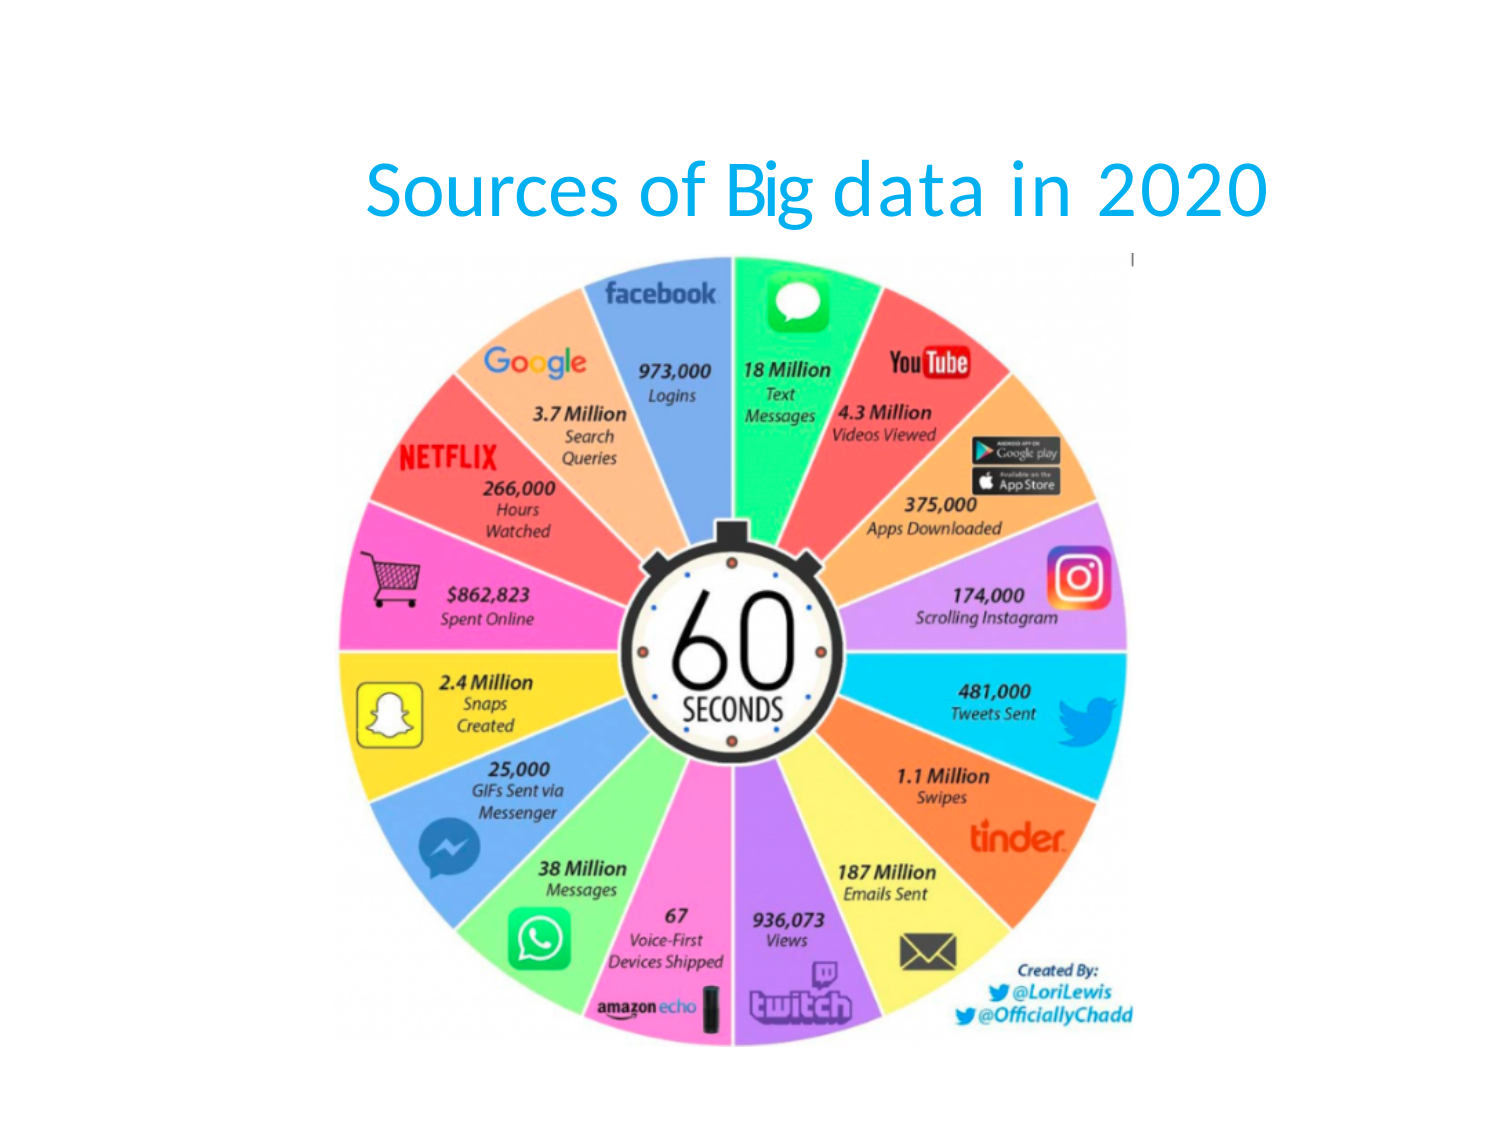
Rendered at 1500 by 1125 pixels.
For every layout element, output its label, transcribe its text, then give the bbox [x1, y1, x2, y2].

picture [325, 253, 1175, 1047]
title Sources of Big data in 2020 [286, 87, 1346, 278]
